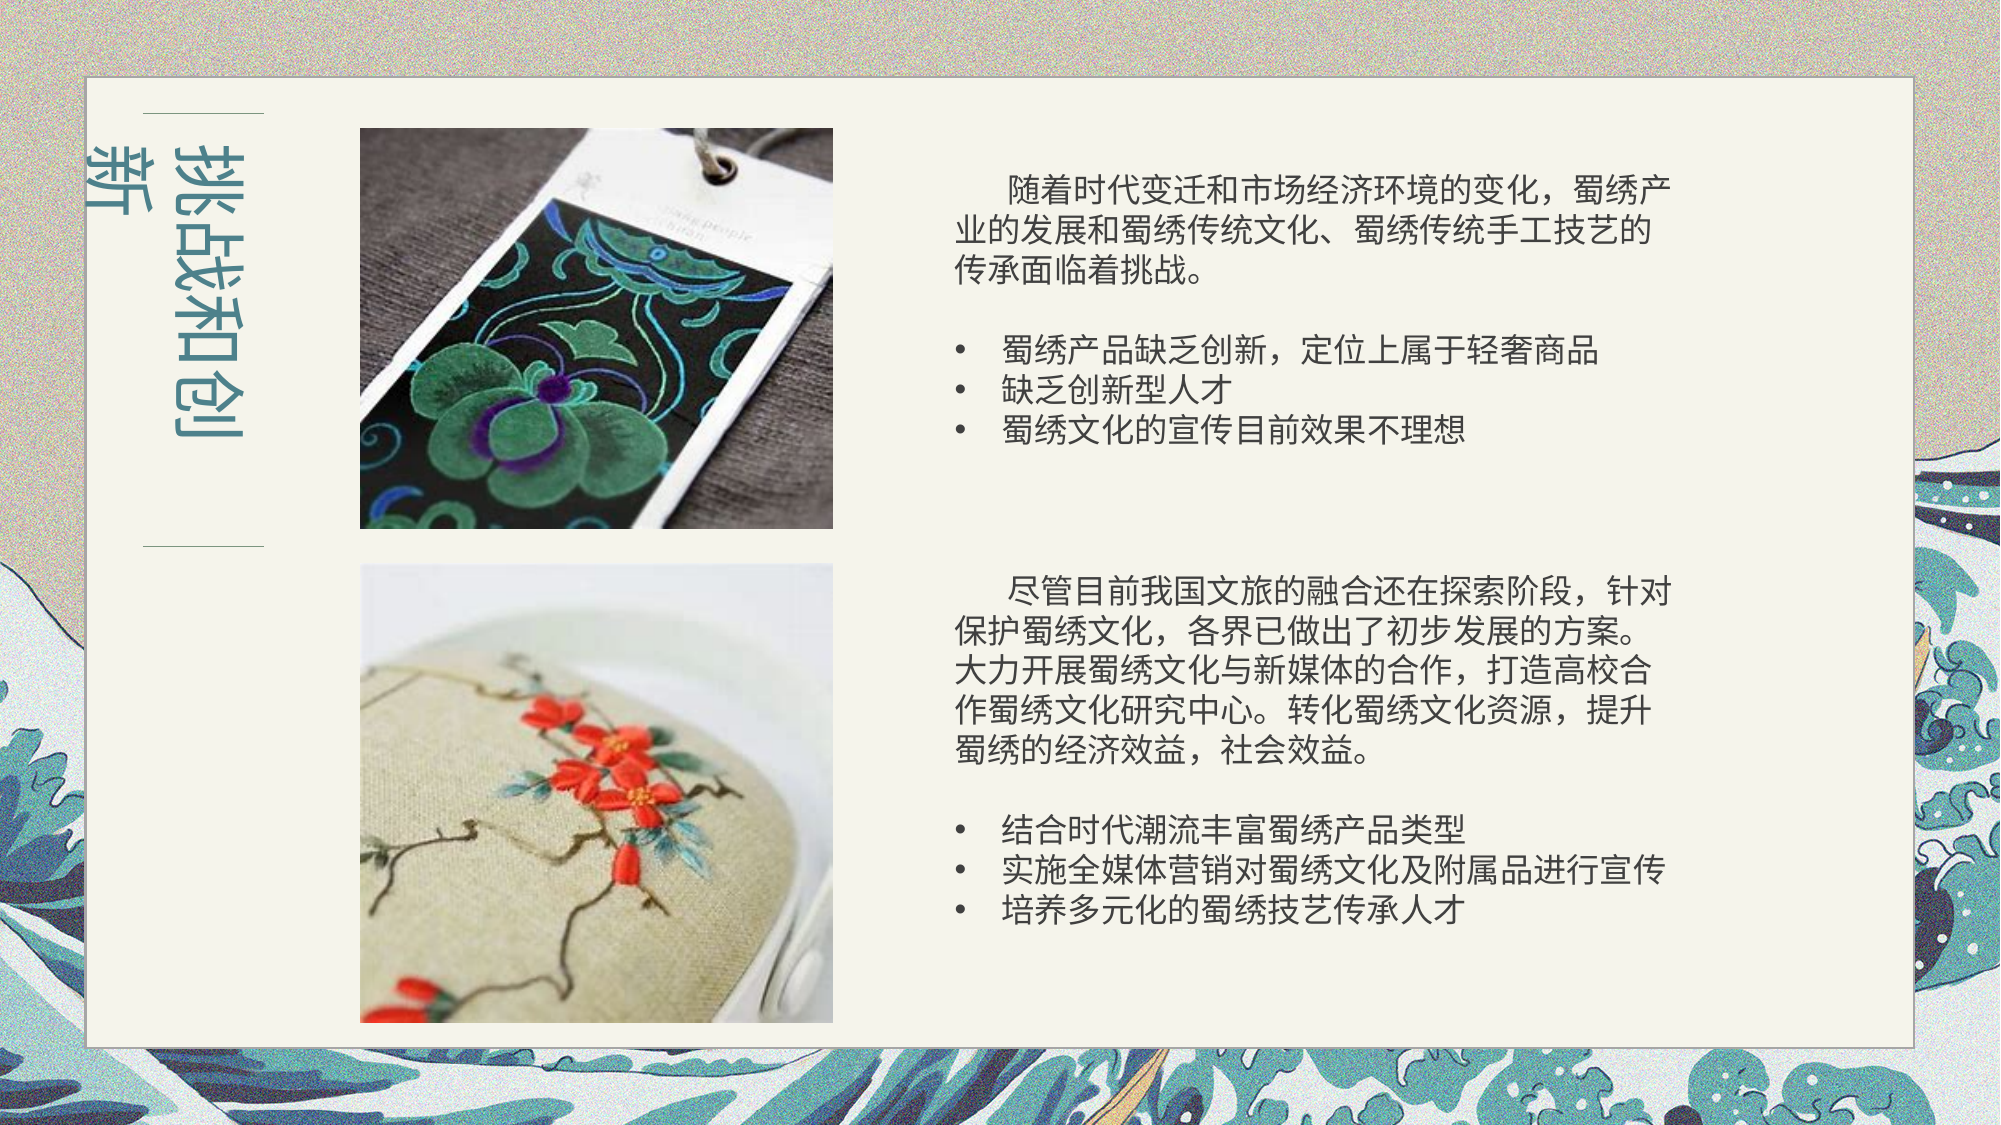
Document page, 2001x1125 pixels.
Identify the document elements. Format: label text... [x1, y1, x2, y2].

text_box 随着时代变迁和市场经济环境的变化，蜀绣产业的发展和蜀绣传统文化、蜀绣传统手工技艺的传承面临着挑战。 蜀绣产品缺乏创新，定位上属于轻奢商品 缺乏创新型人才 蜀绣文化的宣传目前效果不理想 [939, 161, 1697, 457]
picture [0, 0, 2000, 1125]
text_box 尽管目前我国文旅的融合还在探索阶段，针对保护蜀绣文化，各界已做出了初步发展的方案。大力开展蜀绣文化与新媒体的合作，打造高校合作蜀绣文化研究中心。转化蜀绣文化资源，提升蜀绣的经济效益，社会效益。 结合时代潮流丰富蜀绣产品类型 实施全媒体营销对蜀绣文化及附属品进行宣传 培养多元化的蜀绣技艺传承人才 [939, 562, 1697, 937]
text_box 挑战和创新 [142, 128, 264, 526]
